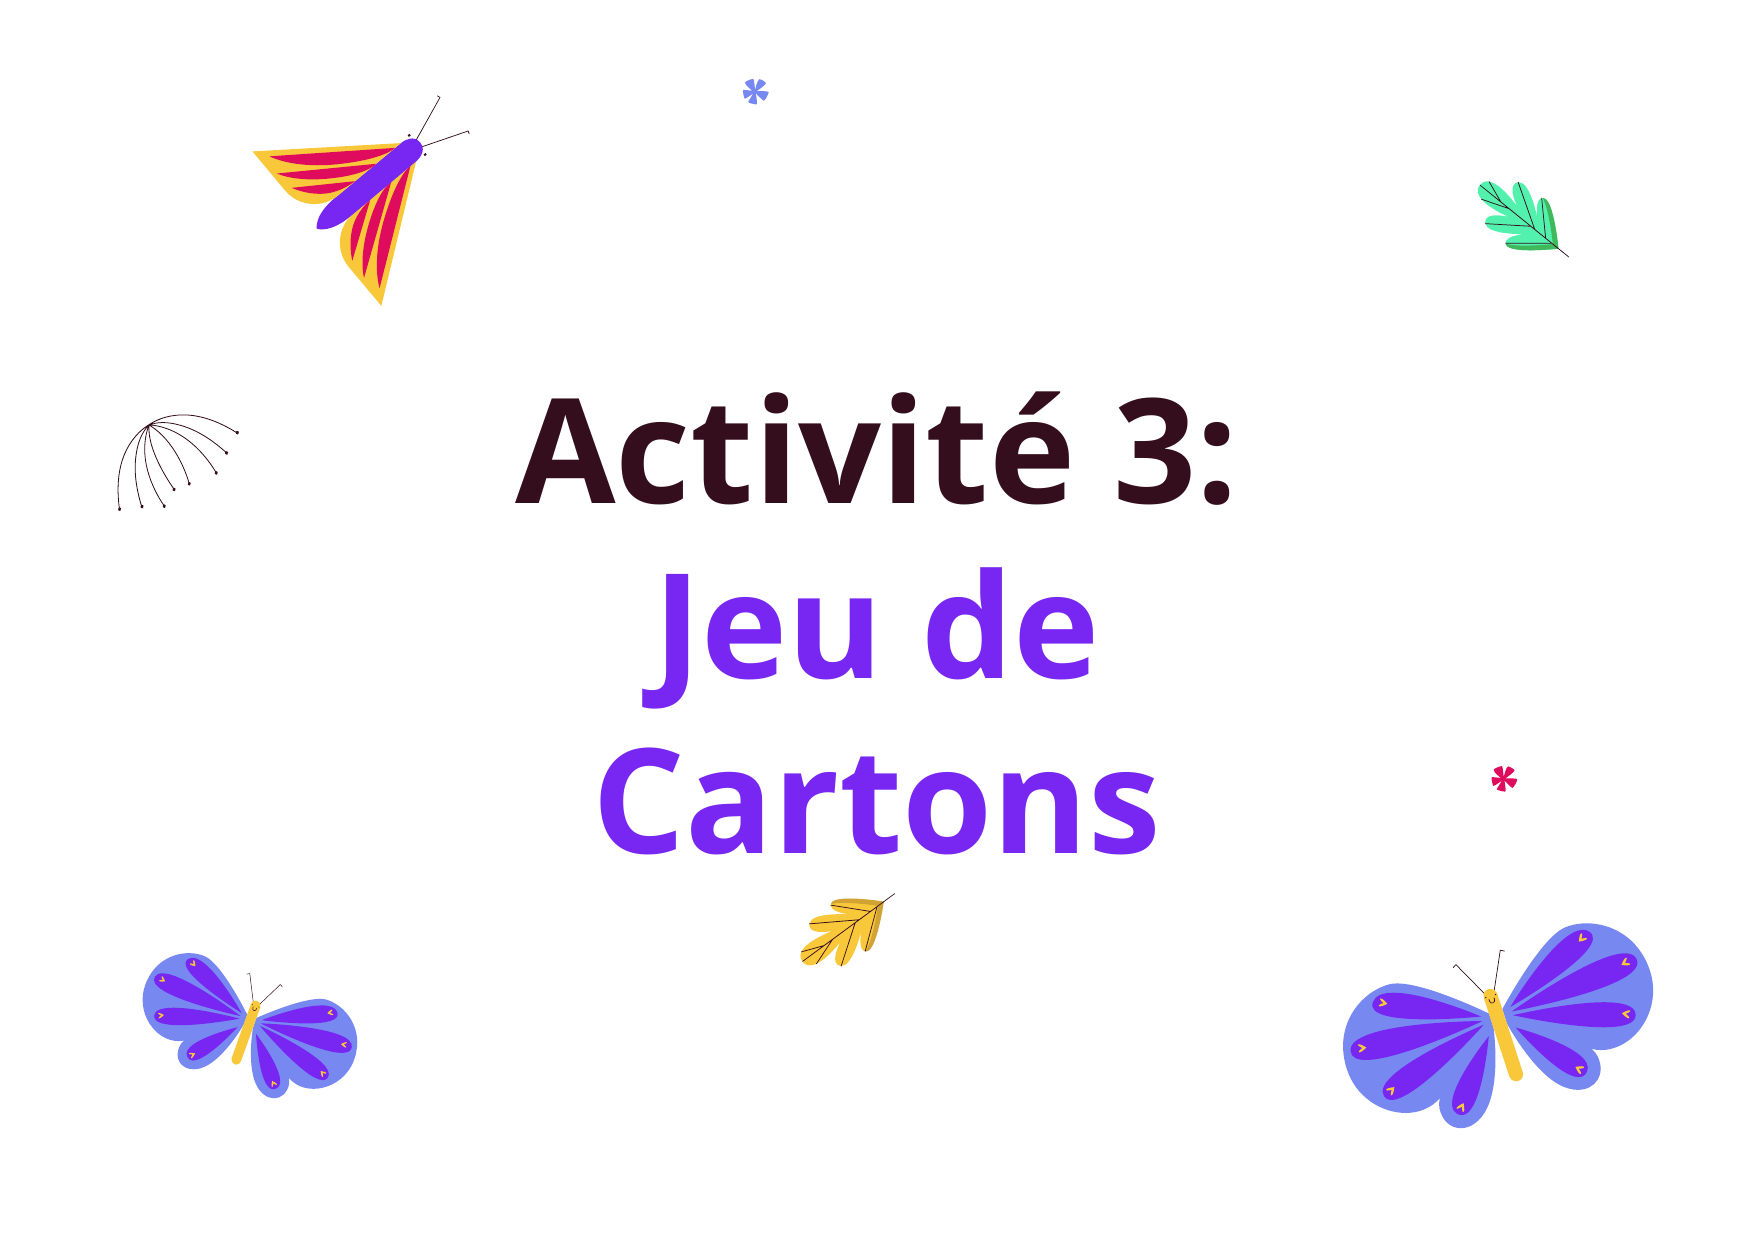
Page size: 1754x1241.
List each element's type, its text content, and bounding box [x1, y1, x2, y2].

text_box [1491, 766, 1518, 792]
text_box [810, 875, 887, 984]
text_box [134, 952, 366, 1099]
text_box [1332, 923, 1664, 1129]
title Activité 3: Jeu de Cartons [478, 0, 1276, 1241]
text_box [1484, 167, 1561, 276]
text_box [117, 414, 239, 511]
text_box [248, 70, 449, 288]
text_box [742, 78, 769, 105]
